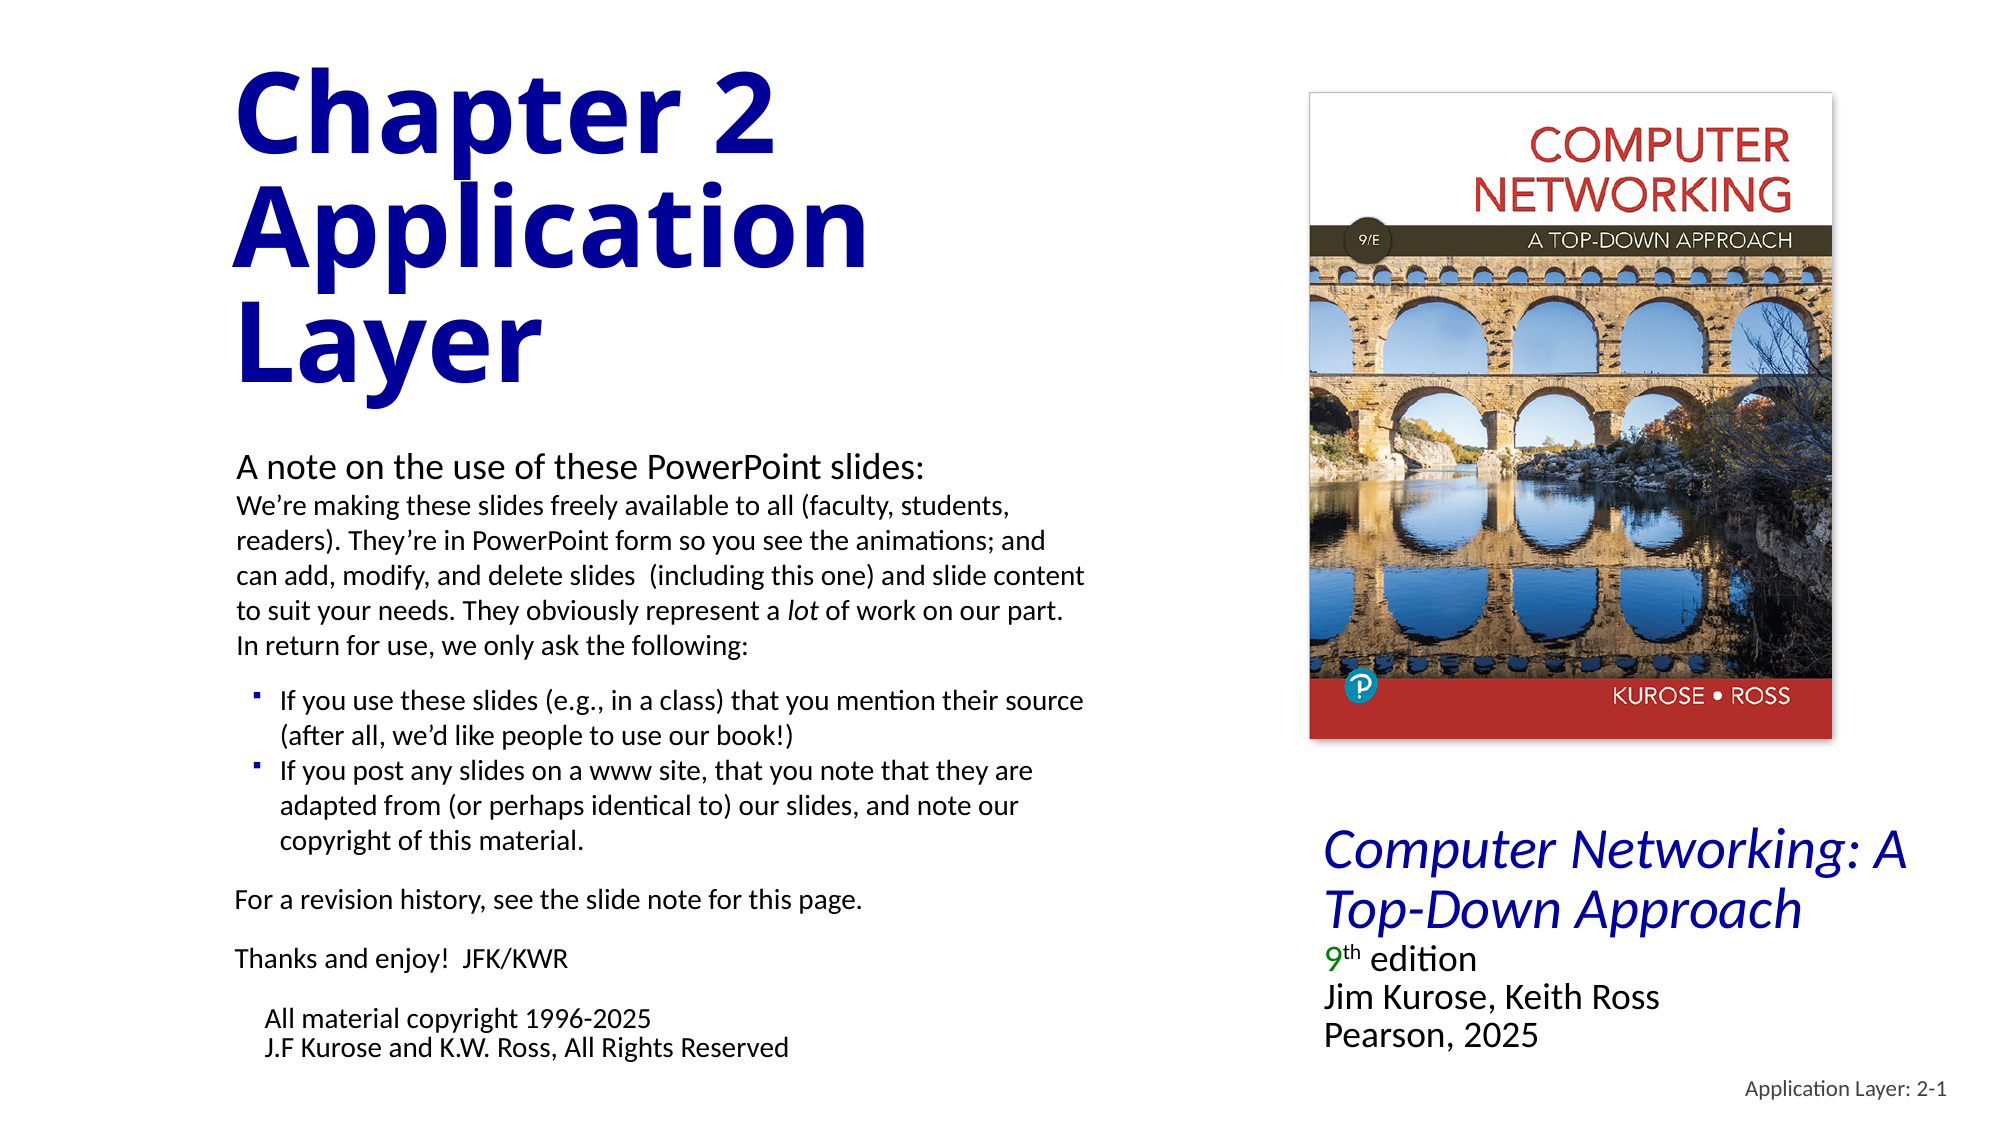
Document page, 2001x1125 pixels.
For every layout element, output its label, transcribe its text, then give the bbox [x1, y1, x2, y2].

text_box Chapter 2 Application Layer [217, 92, 1100, 375]
text_box A note on the use of these PowerPoint slides: We’re making these slides freely available to all (faculty, students, readers). They’re in PowerPoint form so you see the animations; and can add, modify, and delete slides (including this one) and slide content to suit your needs. They obviously represent a lot of work on our part. In return for use, we only ask the following: [221, 434, 1104, 699]
text_box If you use these slides (e.g., in a class) that you mention their source (after all, we’d like people to use our book!) If you post any slides on a www site, that you note that they are adapted from (or perhaps identical to) our slides, and note our copyright of this material. For a revision history, see the slide note for this page. Thanks and enjoy! JFK/KWR All material copyright 1996-2025 J.F Kurose and K.W. Ross, All Rights Reserved [217, 638, 1100, 1072]
slide_number Application Layer: 2-1 [1512, 1056, 1963, 1117]
text_box Computer Networking: A Top-Down Approach 9th edition Jim Kurose, Keith Ross Pearson, 2025 [1309, 703, 1963, 1125]
picture [1309, 92, 1832, 739]
